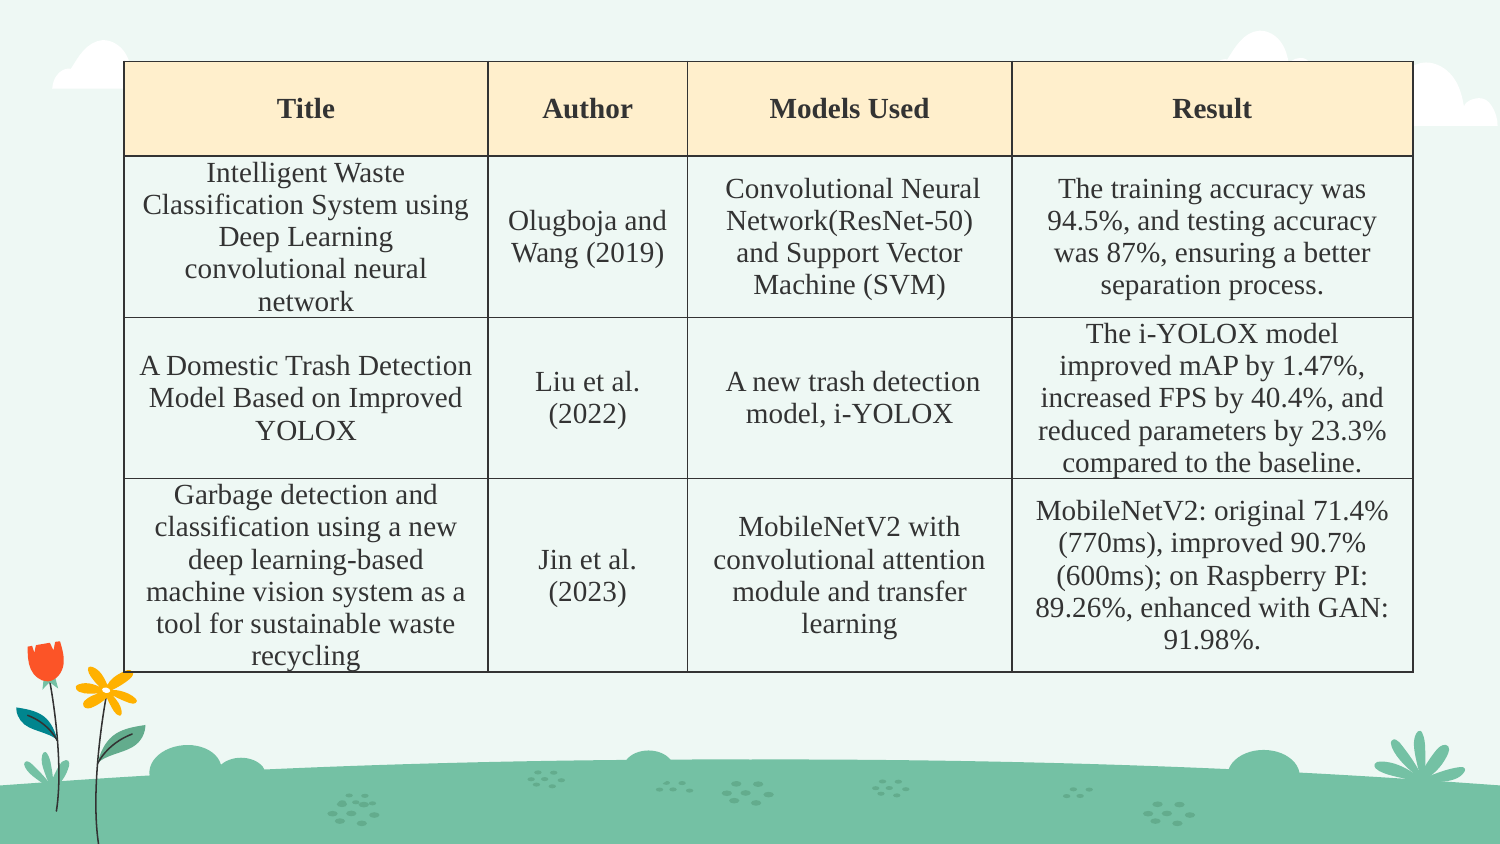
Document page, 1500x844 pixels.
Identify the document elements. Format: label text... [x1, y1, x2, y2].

table_cell Olugboja and Wang (2019) [489, 157, 687, 317]
table_header Author [489, 62, 687, 155]
table_cell The training accuracy was 94.5%, and testing accuracy was 87%, ensuring a better separation process. [1013, 157, 1412, 317]
table_cell Intelligent Waste Classification System using Deep Learning convolutional neural network [125, 157, 487, 317]
table_cell Convolutional Neural Network(ResNet-50) and Support Vector Machine (SVM) [688, 157, 1011, 317]
table_cell A new trash detection model, i-YOLOX [688, 318, 1011, 478]
table_cell Jin et al. (2023) [489, 479, 687, 671]
table_cell MobileNetV2 with convolutional attention module and transfer learning [688, 479, 1011, 671]
table_header Models Used [688, 62, 1011, 155]
table_cell Garbage detection and classification using a new deep learning-based machine vision system as a tool for sustainable waste recycling [125, 479, 487, 671]
table_cell A Domestic Trash Detection Model Based on Improved YOLOX [125, 318, 487, 478]
table_cell MobileNetV2: original 71.4% (770ms), improved 90.7% (600ms); on Raspberry PI: 89.26%, enhanced with GAN: 91.98%. [1013, 479, 1412, 671]
table_header Title [125, 62, 487, 155]
table_cell The i-YOLOX model improved mAP by 1.47%, increased FPS by 40.4%, and reduced parameters by 23.3% compared to the baseline. [1013, 318, 1412, 478]
table_header Result [1013, 62, 1412, 155]
table_cell Liu et al. (2022) [489, 318, 687, 478]
